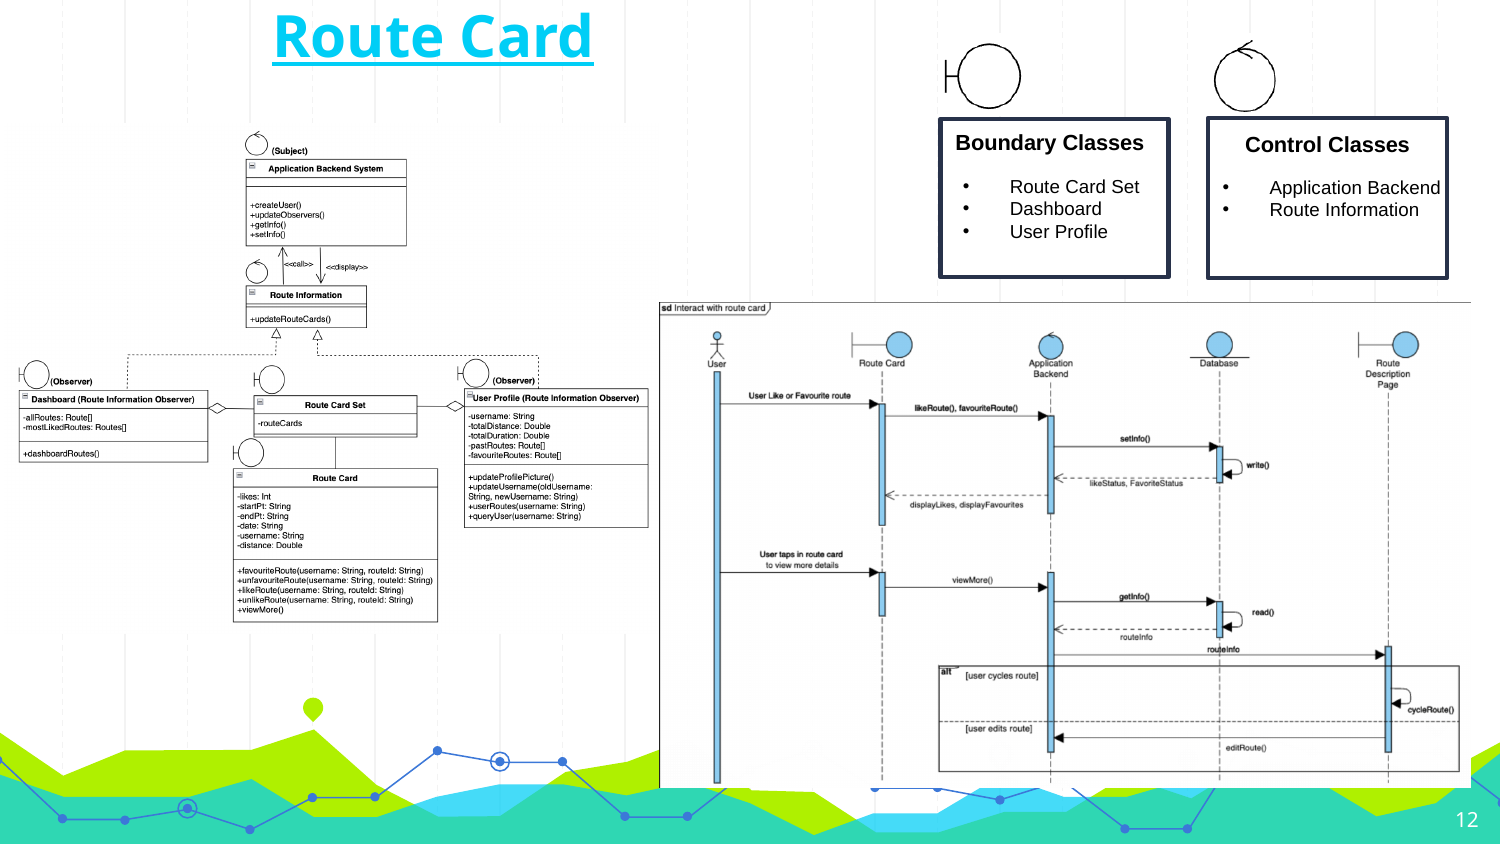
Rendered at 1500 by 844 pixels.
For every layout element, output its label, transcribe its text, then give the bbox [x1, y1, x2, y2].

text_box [1207, 117, 1459, 279]
title Use Case: Interact with Route Card [0, 1, 870, 84]
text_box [940, 118, 1169, 278]
slide_number 12 [1403, 791, 1494, 844]
picture [940, 32, 1027, 116]
picture [1207, 32, 1281, 116]
picture [4, 123, 1472, 789]
